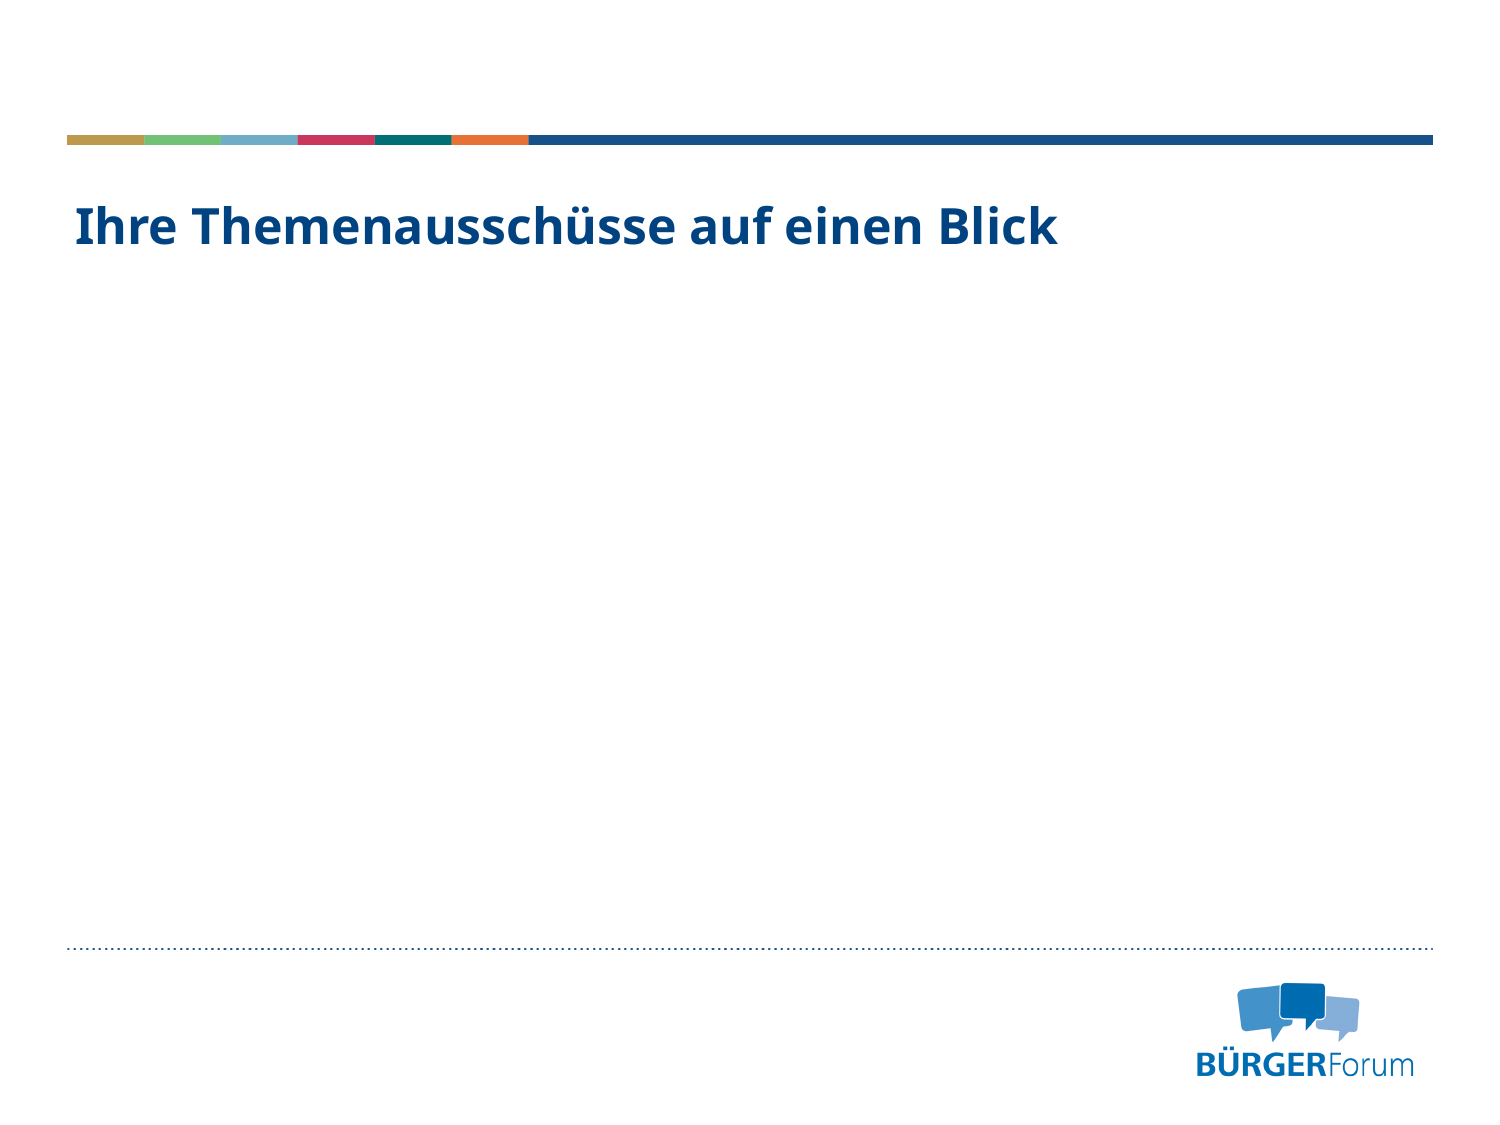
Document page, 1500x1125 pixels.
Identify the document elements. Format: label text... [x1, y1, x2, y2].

picture [1196, 980, 1415, 1078]
picture [67, 135, 1433, 145]
picture [67, 943, 1433, 950]
title Ihre Themenausschüsse auf einen Blick [74, 194, 1426, 256]
